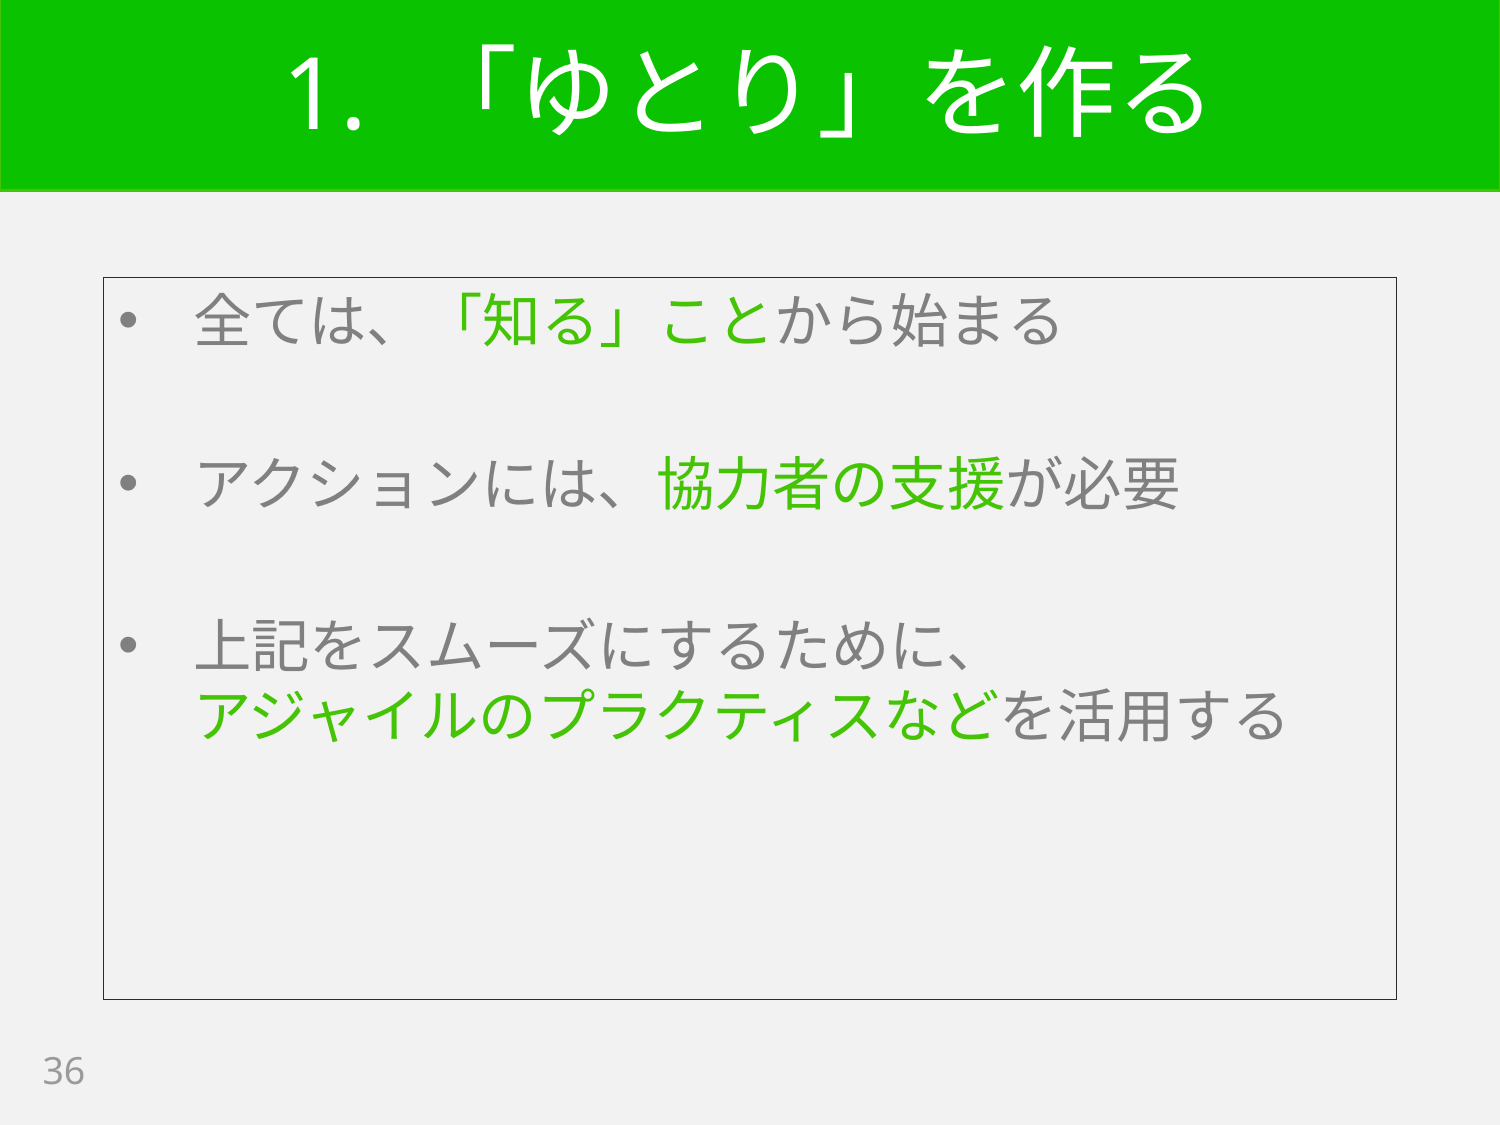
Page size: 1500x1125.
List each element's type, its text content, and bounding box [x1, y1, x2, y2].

list 全ては、「知る」ことから始まる アクションには、協力者の支援が必要 上記をスムーズにするために、 アジャイルのプラクティスなどを活用する [103, 277, 1397, 1000]
slide_number 36 [27, 1042, 146, 1102]
title 1. 「ゆとり」を作る [0, 53, 1500, 140]
